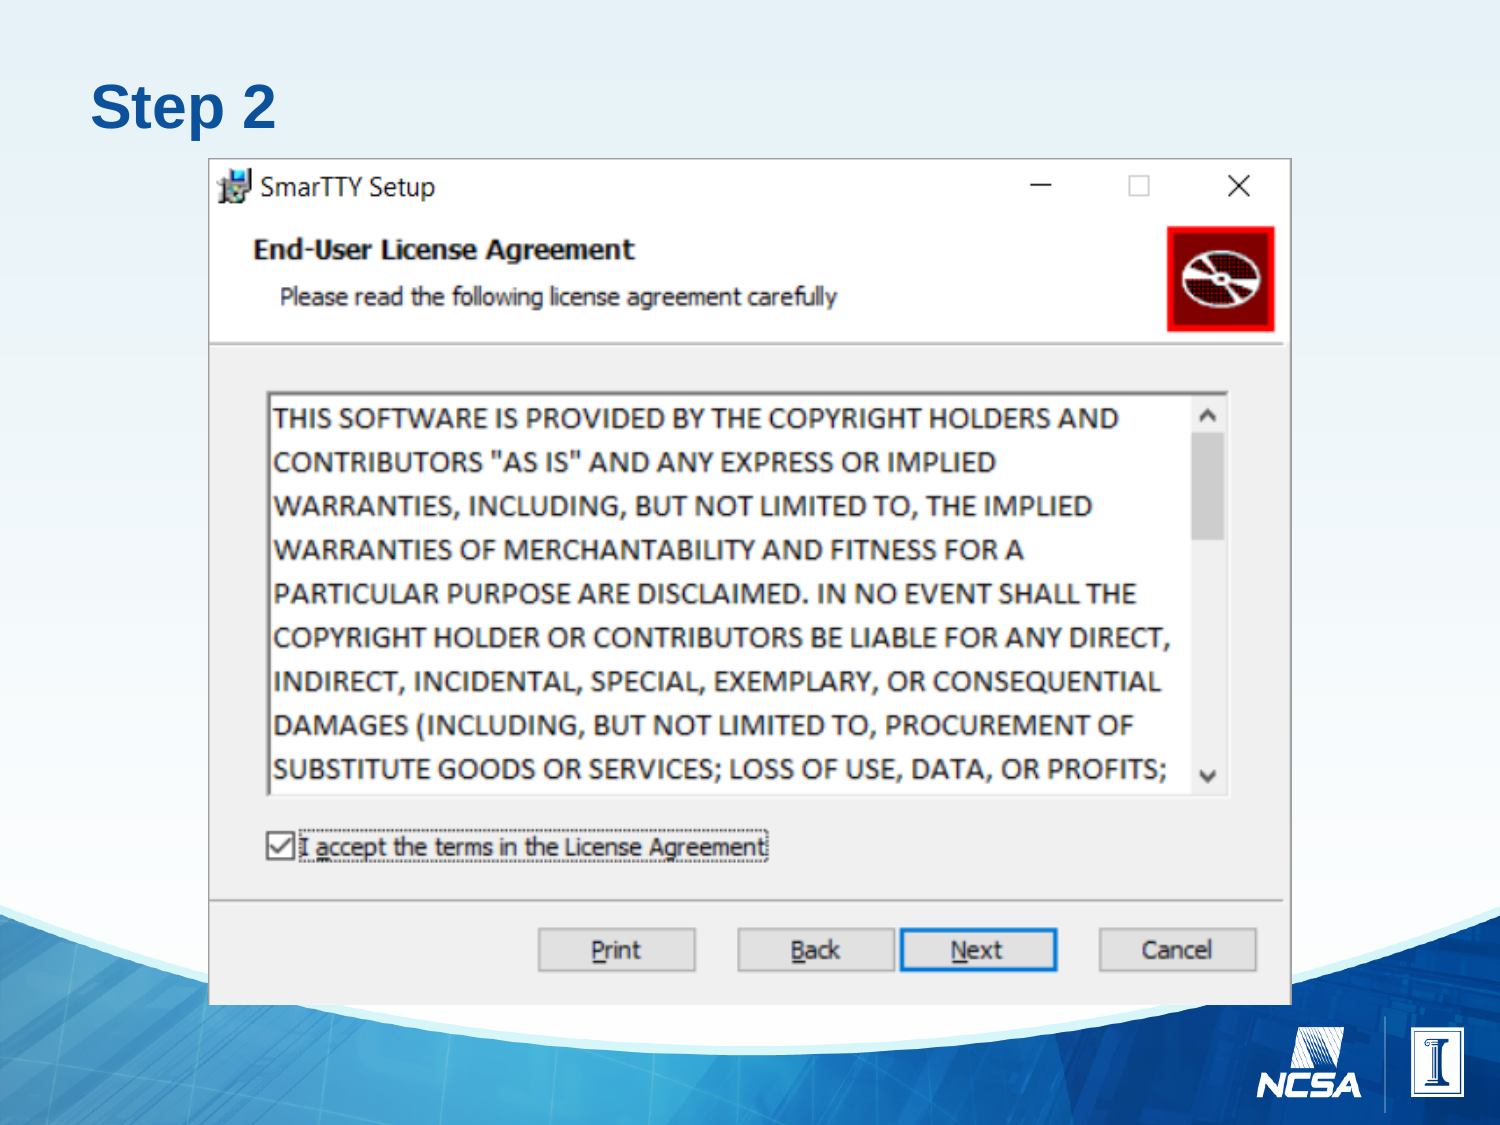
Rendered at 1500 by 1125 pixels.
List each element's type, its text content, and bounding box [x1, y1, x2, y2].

picture [0, 0, 1500, 1125]
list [208, 158, 1292, 1005]
title Step 2 [75, 45, 1425, 163]
